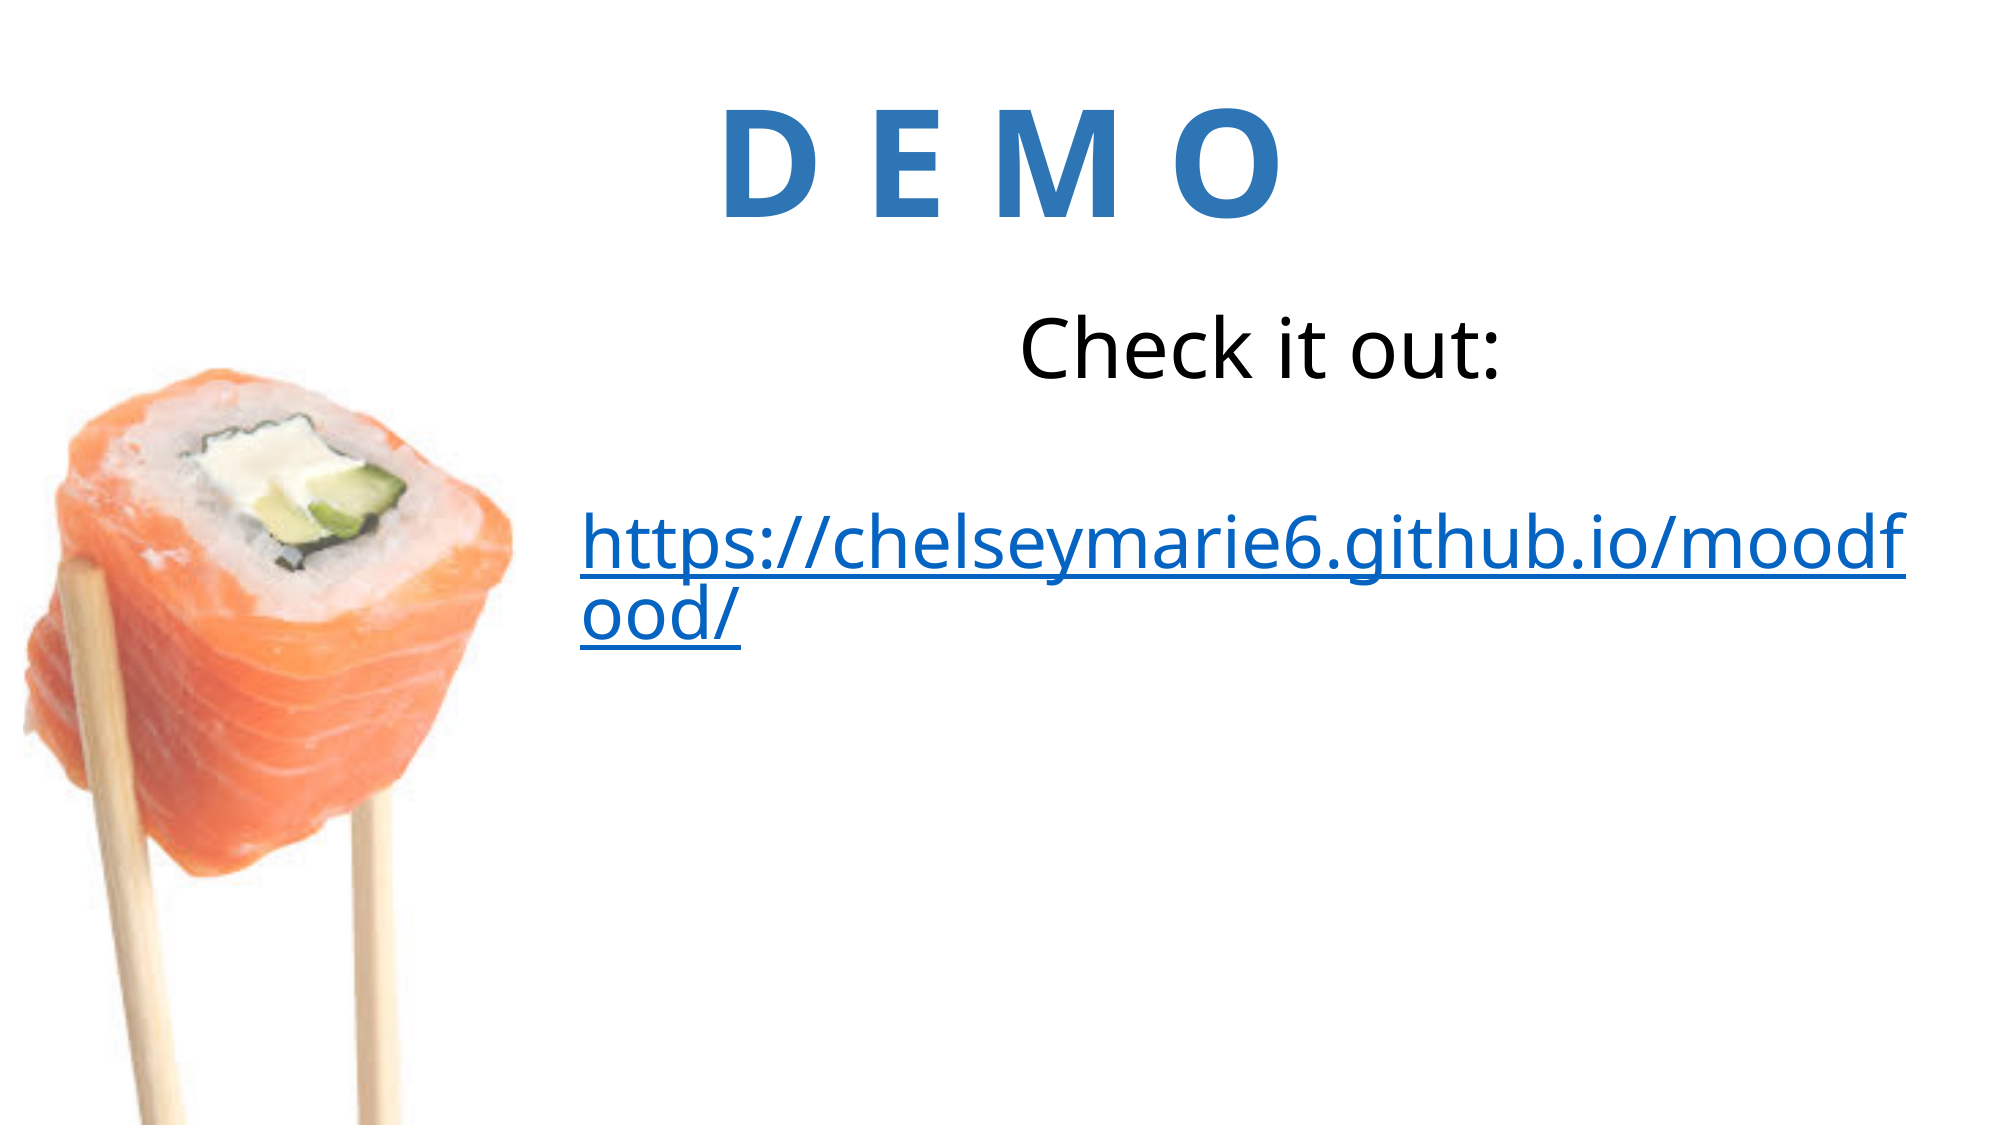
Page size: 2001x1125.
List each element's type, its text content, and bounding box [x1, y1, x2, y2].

picture [23, 367, 516, 1125]
list Check it out: https://chelseymarie6.github.io/moodfood/ [565, 299, 1957, 916]
title D E M O [137, 59, 1863, 278]
